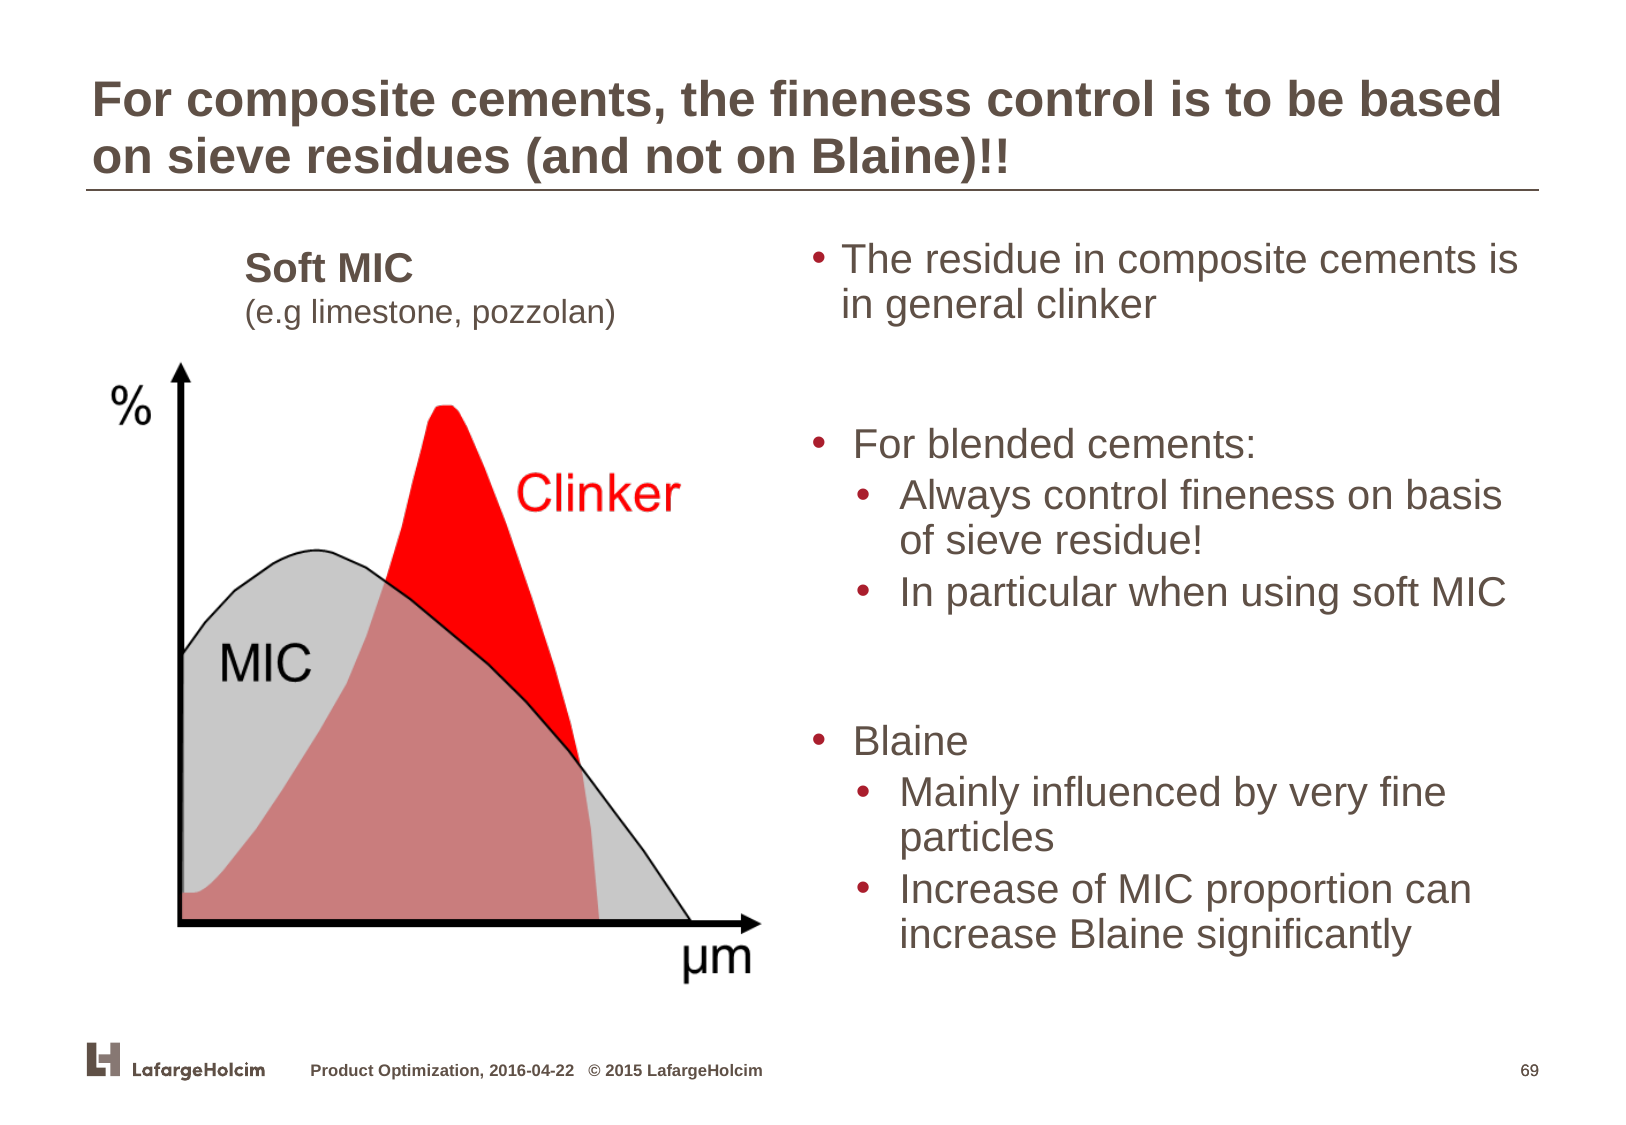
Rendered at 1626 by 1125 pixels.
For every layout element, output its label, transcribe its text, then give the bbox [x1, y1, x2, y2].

list The residue in composite cements is in general clinker For blended cements: Always control fineness on basis of sieve residue! In particular when using soft MIC Blaine Mainly influenced by very fine particles Increase of MIC proportion can increase Blaine significantly [811, 237, 1540, 1015]
picture [76, 340, 786, 1018]
text_box For composite cements, the fineness control is to be based on sieve residues (and not on Blaine)!! [91, 56, 1532, 187]
text_box Soft MIC (e.g limestone, pozzolan) [229, 233, 632, 338]
slide_number 69 [1467, 1052, 1540, 1080]
footer Product Optimization, 2016-04-22 © 2015 LafargeHolcim [310, 1052, 831, 1080]
